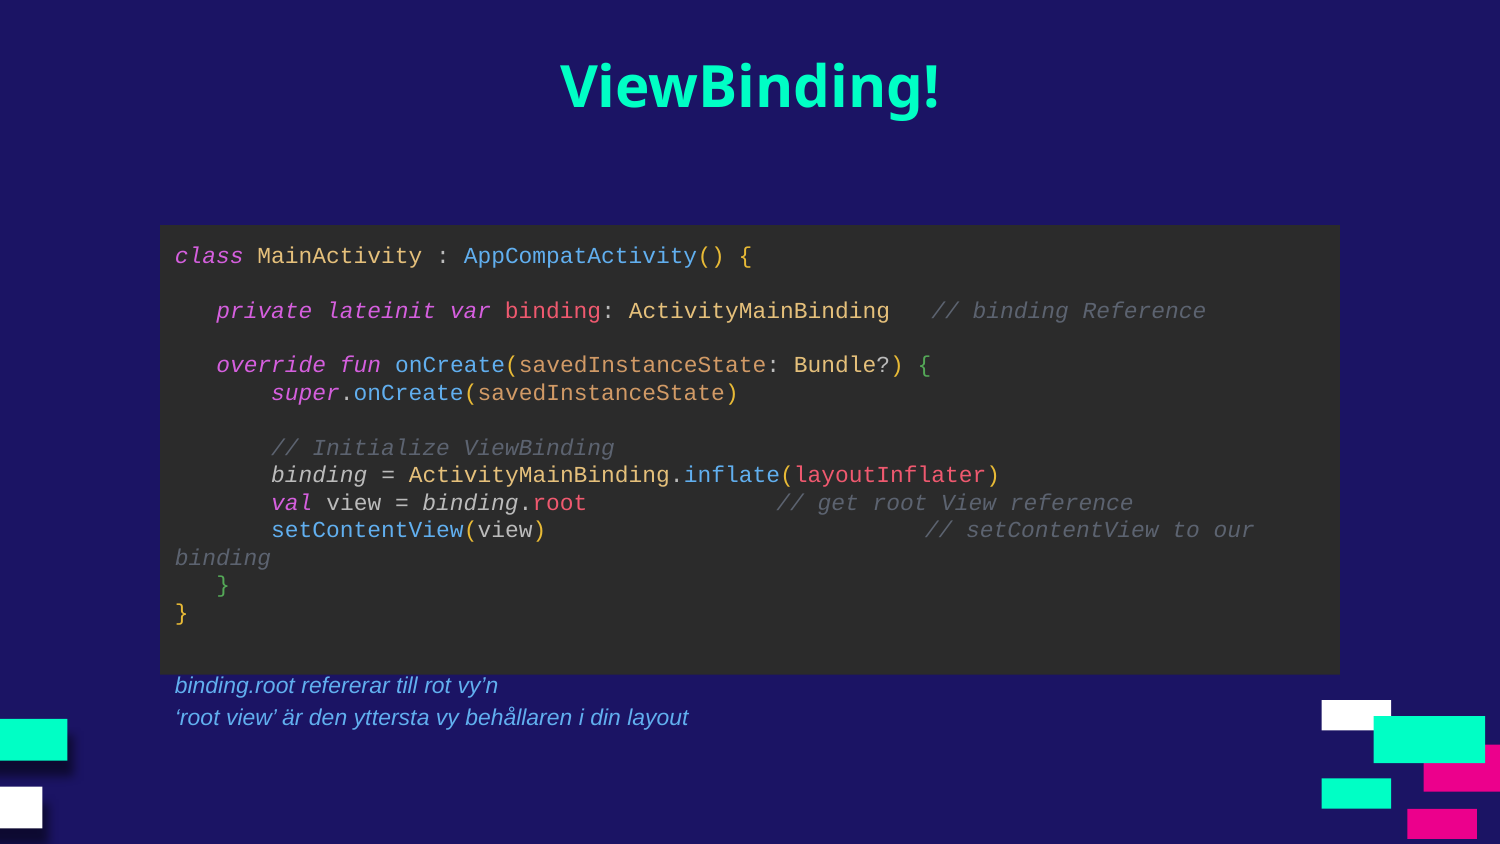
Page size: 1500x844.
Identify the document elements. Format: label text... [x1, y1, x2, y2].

text_box [0, 786, 43, 829]
text_box [1423, 744, 1500, 792]
text_box [1321, 778, 1392, 809]
text_box [0, 718, 68, 761]
text_box class MainActivity : AppCompatActivity() { private lateinit var binding: ActivityMainBinding // binding Reference override fun onCreate(savedInstanceState: Bundle?) { super.onCreate(savedInstanceState) // Initialize ViewBinding binding = ActivityMainBinding.inflate(layoutInflater) val view = binding.root // get root View reference setContentView(view) // setContentView to our binding } } [160, 225, 1340, 675]
text_box binding.root refererar till rot vy’n ‘root view’ är den yttersta vy behållaren i din layout [160, 652, 1179, 805]
text_box [1373, 716, 1486, 764]
title ViewBinding! [375, 33, 1125, 144]
text_box [1321, 700, 1392, 731]
text_box [1407, 808, 1477, 839]
